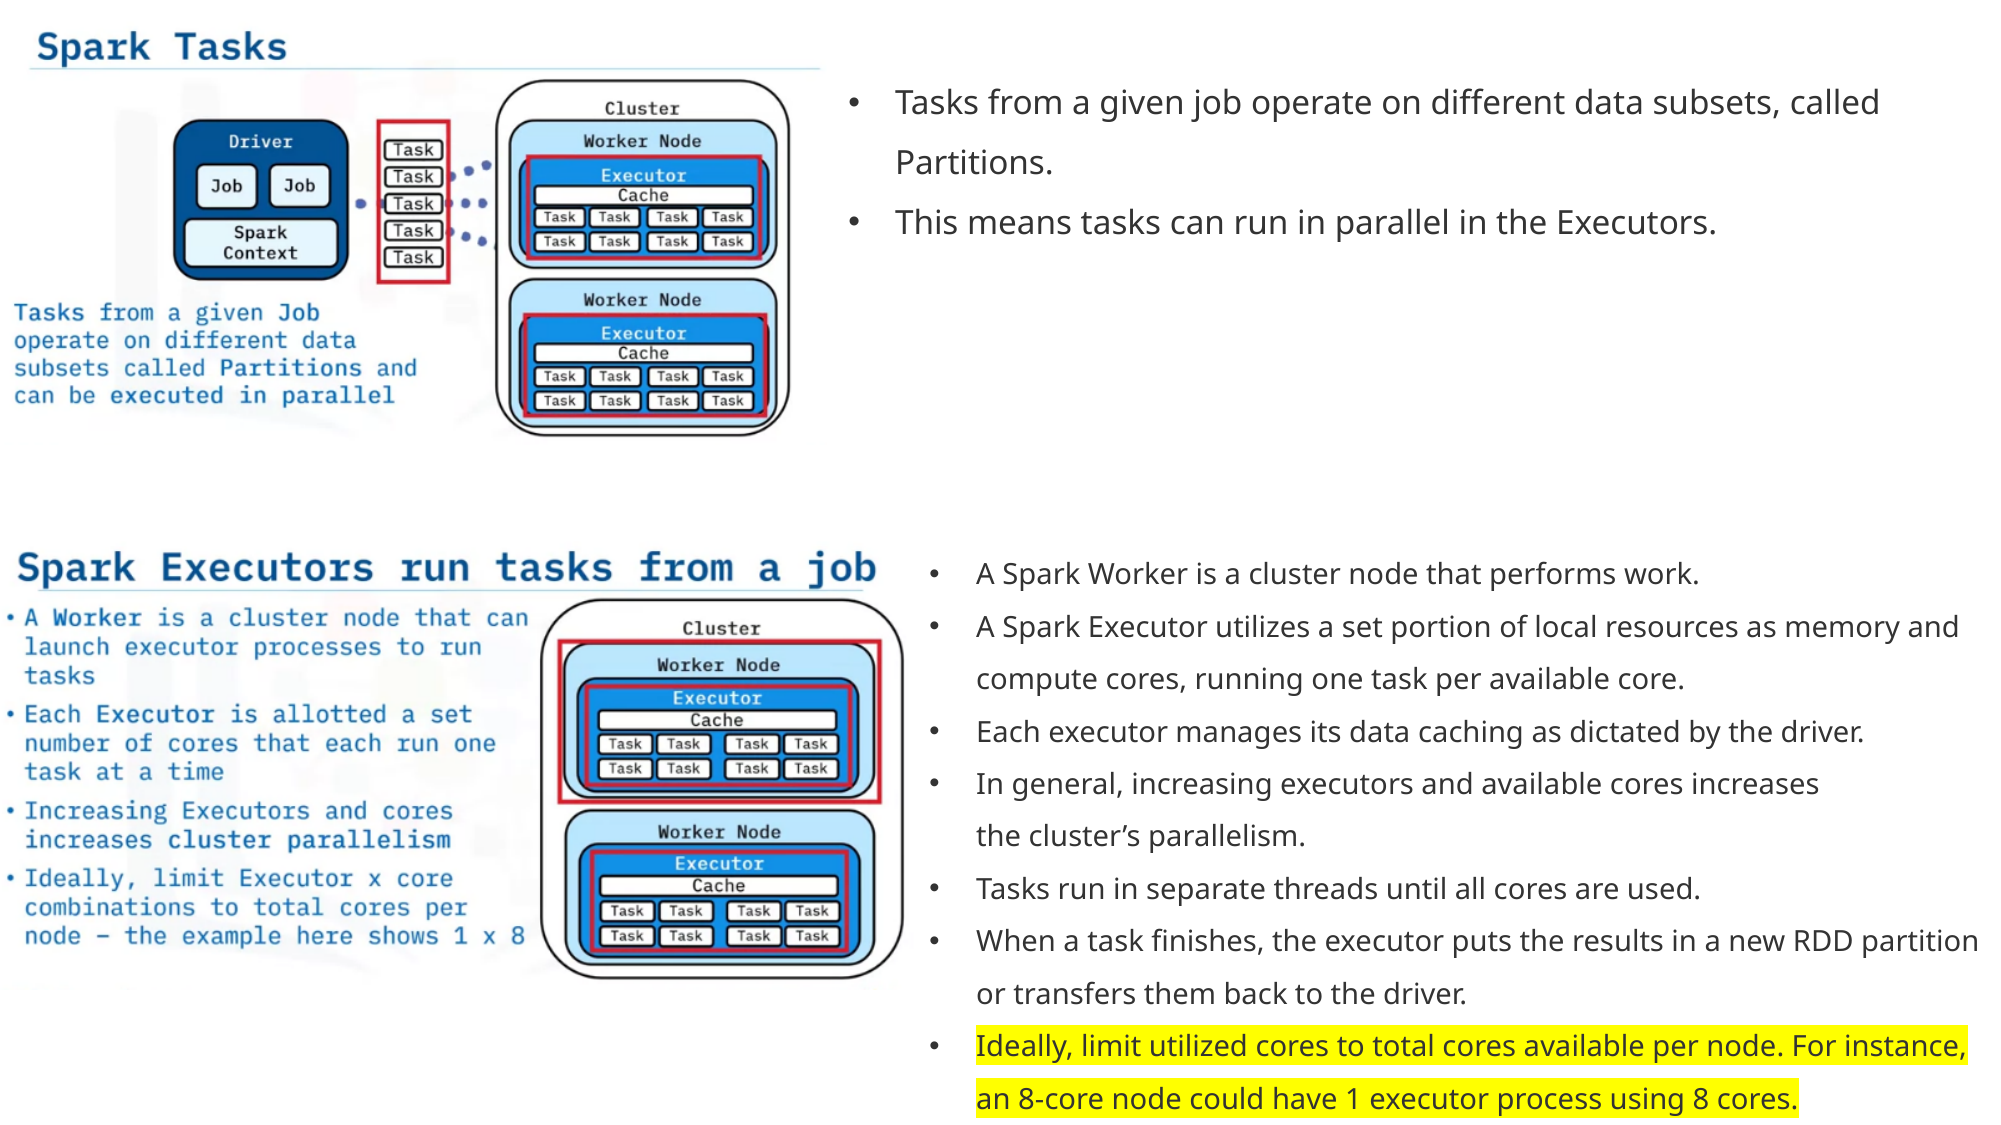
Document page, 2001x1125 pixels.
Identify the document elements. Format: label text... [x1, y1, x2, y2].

picture [0, 0, 827, 445]
text_box Tasks from a given job operate on different data subsets, called Partitions. This means tasks can run in parallel in the Executors. [833, 54, 2000, 249]
text_box A Spark Worker is a cluster node that performs work. A Spark Executor utilizes a set portion of local resources as memory and compute cores, running one task per available core. Each executor manages its data caching as dictated by the driver. In general, increasing executors and available cores increases the cluster’s parallelism. Tasks run in separate threads until all cores are used. When a task finishes, the executor puts the results in a new RDD partition or transfers them back to the driver. Ideally, limit utilized cores to total cores available per node. For instance, an 8-core node could have 1 executor process using 8 cores. [914, 530, 2000, 1123]
picture [0, 530, 915, 990]
